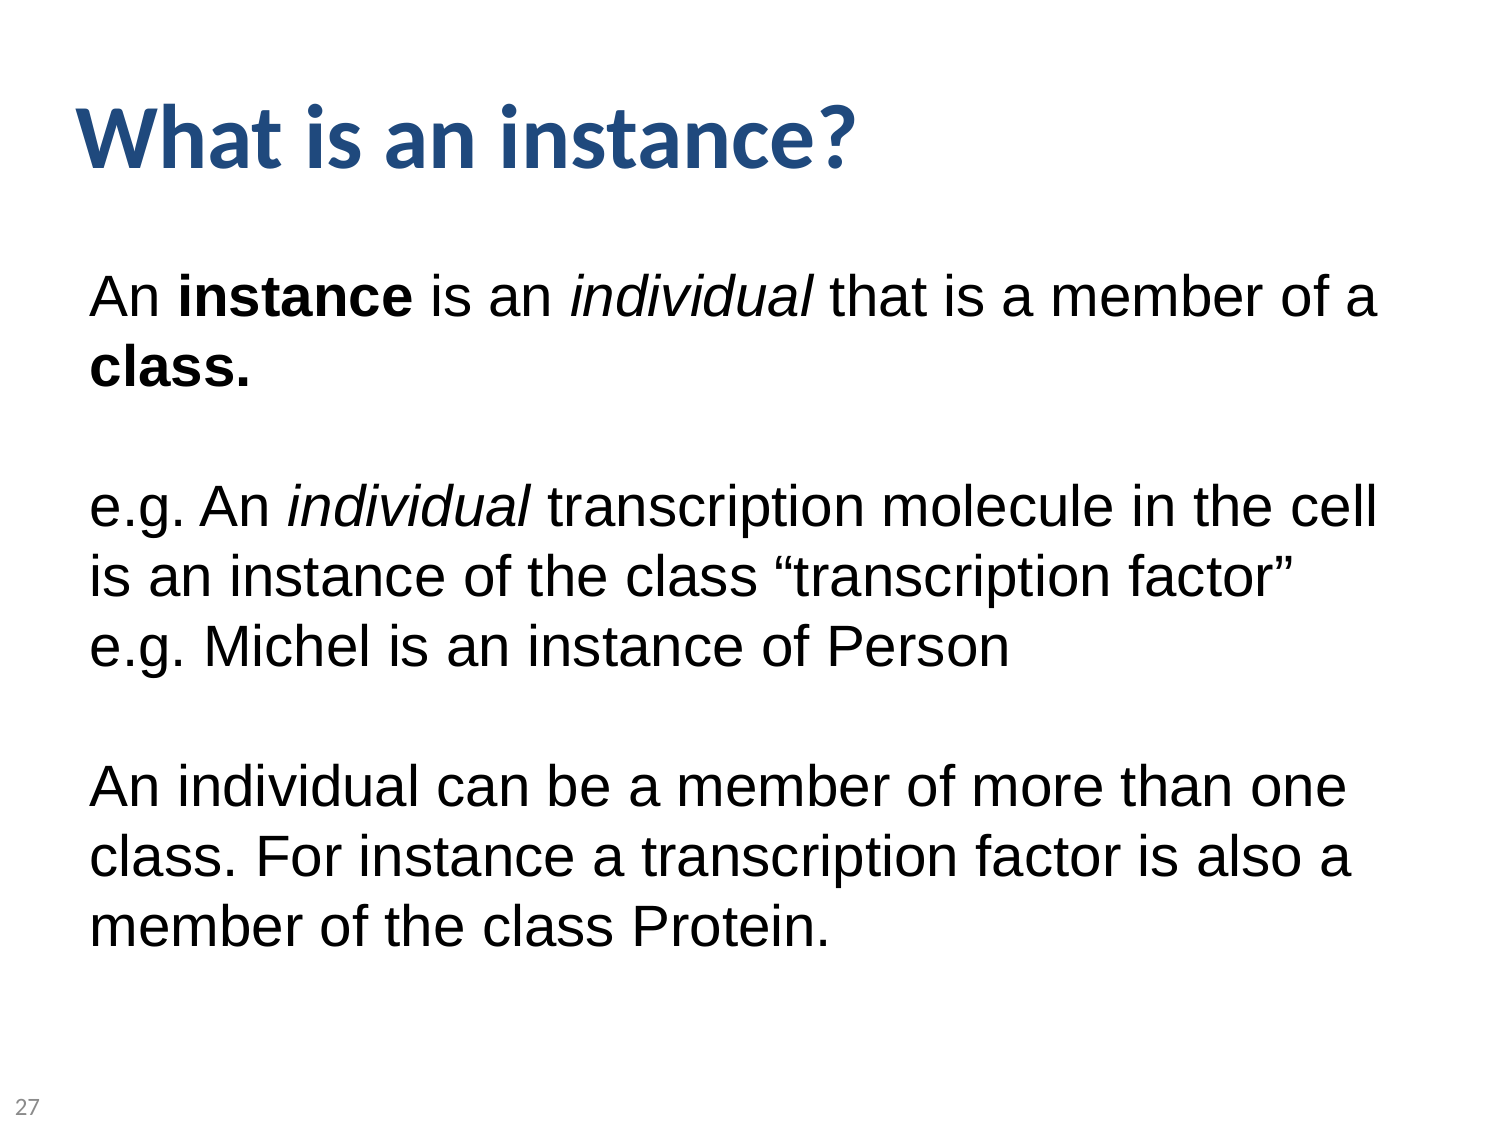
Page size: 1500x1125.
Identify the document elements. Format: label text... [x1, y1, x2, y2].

text_box [48, 232, 1355, 958]
title What is an instance? [75, 44, 1425, 233]
text_box 27 [0, 1087, 350, 1124]
text_box An instance is an individual that is a member of a class. e.g. An individual transcription molecule in the cell is an instance of the class “transcription factor” e.g. Michel is an instance of Person An individual can be a member of more than one class. For instance a transcription factor is also a member of the class Protein. [75, 251, 1416, 966]
